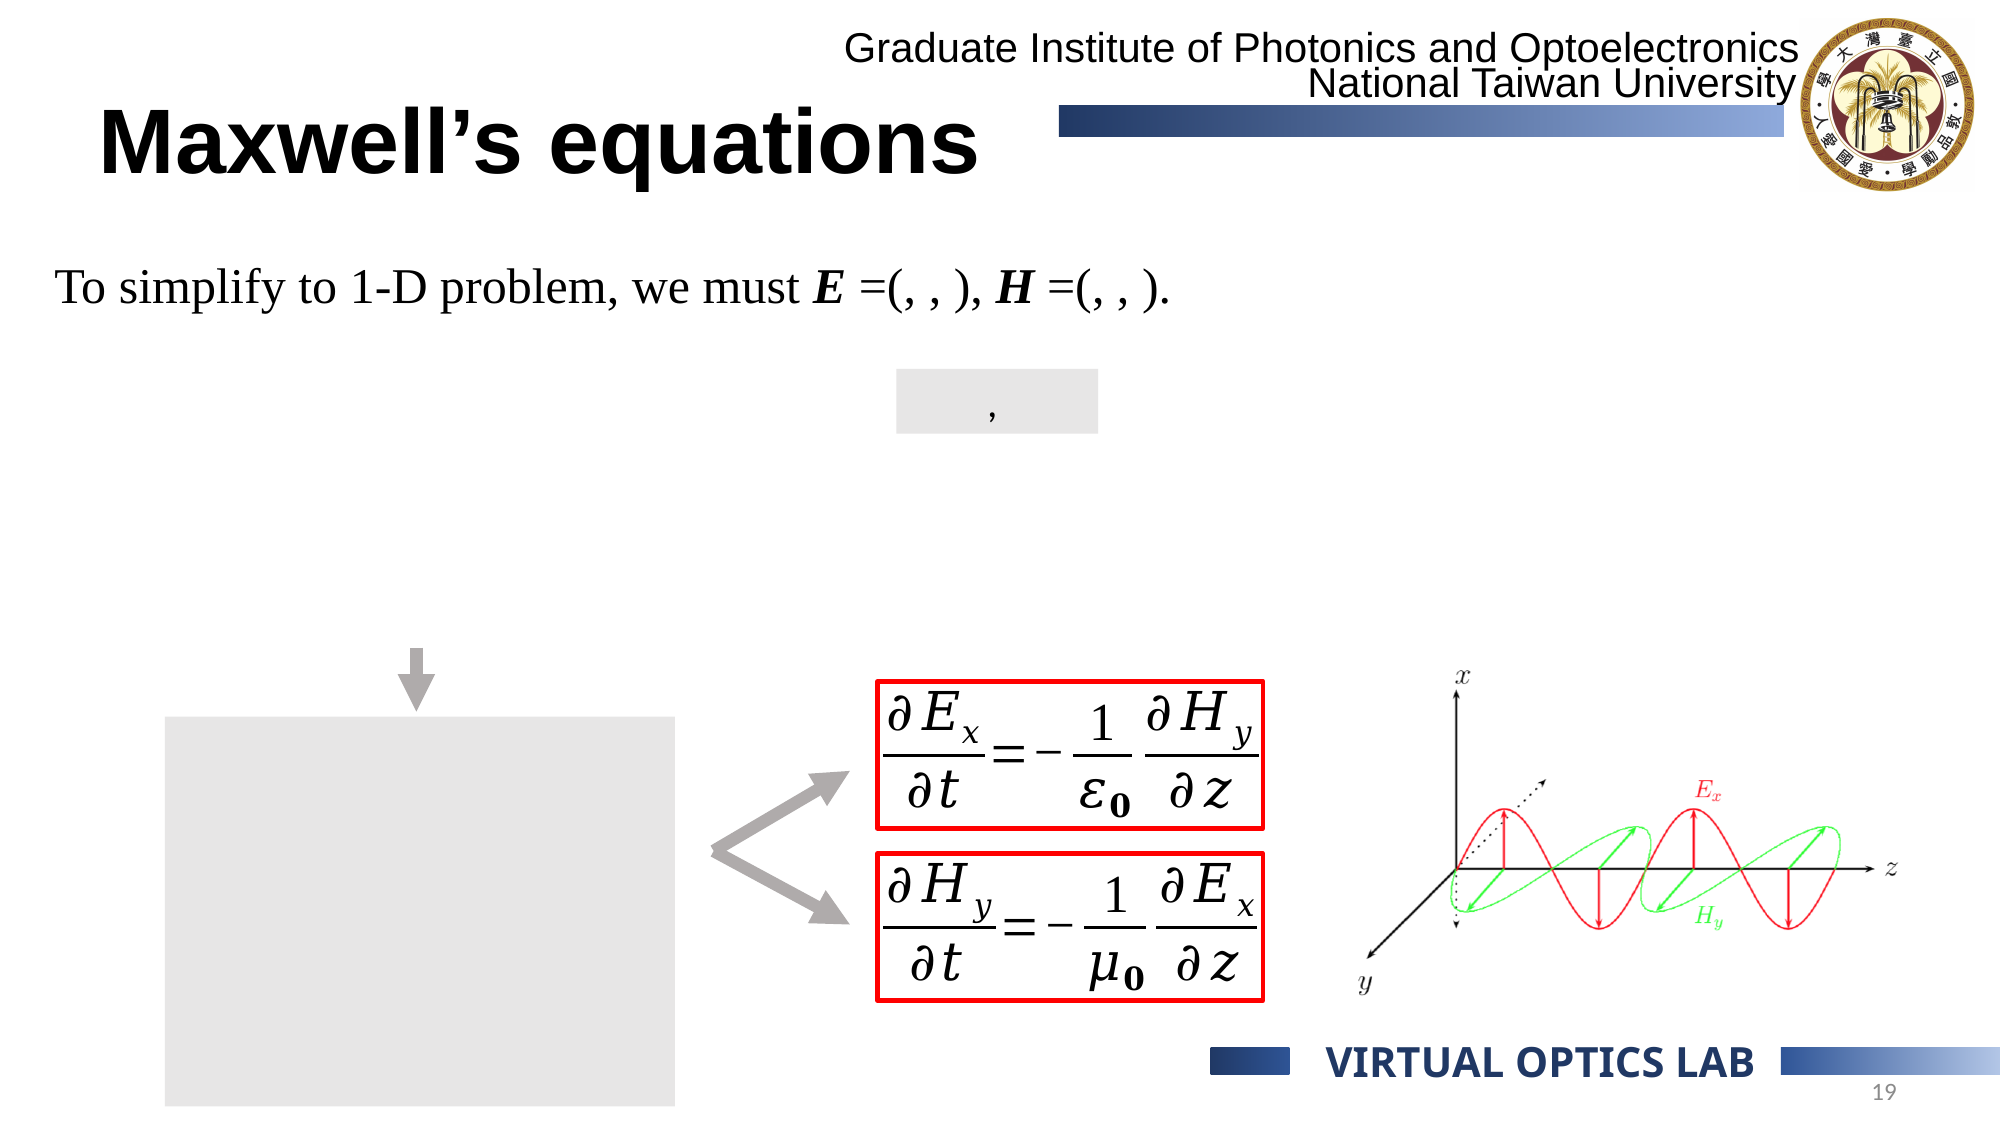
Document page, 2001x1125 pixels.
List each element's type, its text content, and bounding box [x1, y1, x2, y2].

picture [1799, 18, 1975, 192]
text_box Maxwell’s equations [83, 35, 1809, 253]
slide_number 19 [1462, 1060, 1912, 1121]
picture [1293, 644, 1974, 1019]
text_box [1058, 105, 1785, 137]
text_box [713, 770, 850, 851]
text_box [713, 851, 850, 925]
